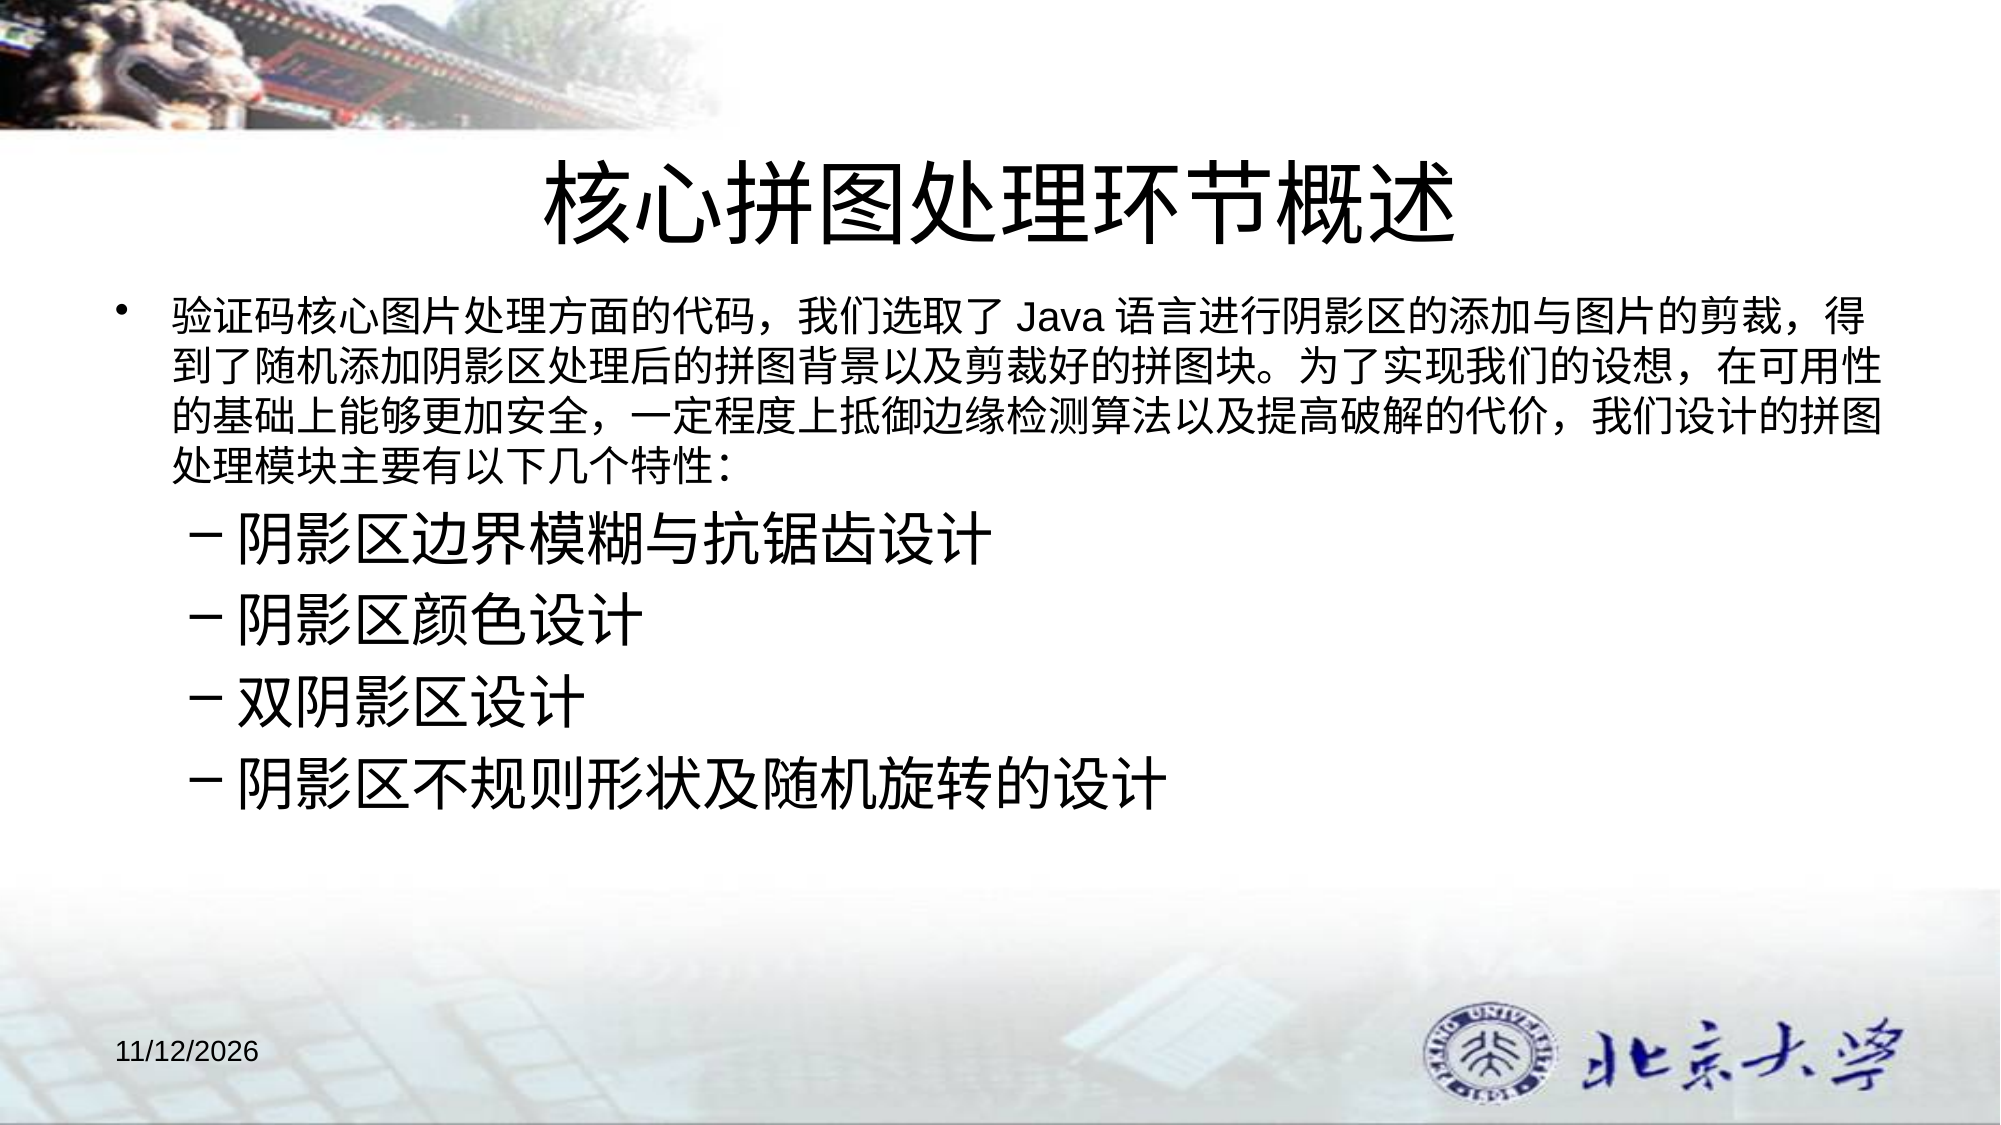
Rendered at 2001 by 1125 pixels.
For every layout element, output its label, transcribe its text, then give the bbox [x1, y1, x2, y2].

title 核心拼图处理环节概述 [99, 145, 1900, 258]
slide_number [99, 1024, 567, 1103]
picture [0, 0, 2000, 1125]
list 验证码核心图片处理方面的代码，我们选取了Java语言进行阴影区的添加与图片的剪裁，得到了随机添加阴影区处理后的拼图背景以及剪裁好的拼图块。为了实现我们的设想，在可用性的基础上能够更加安全，一定程度上抵御边缘检测算法以及提高破解的代价，我们设计的拼图处理模块主要有以下几个特性： 阴影区边界模糊与抗锯齿设计 阴影区颜色设计 双阴影区设计 阴影区不规则形状及随机旋转的设计 [99, 282, 1900, 1025]
